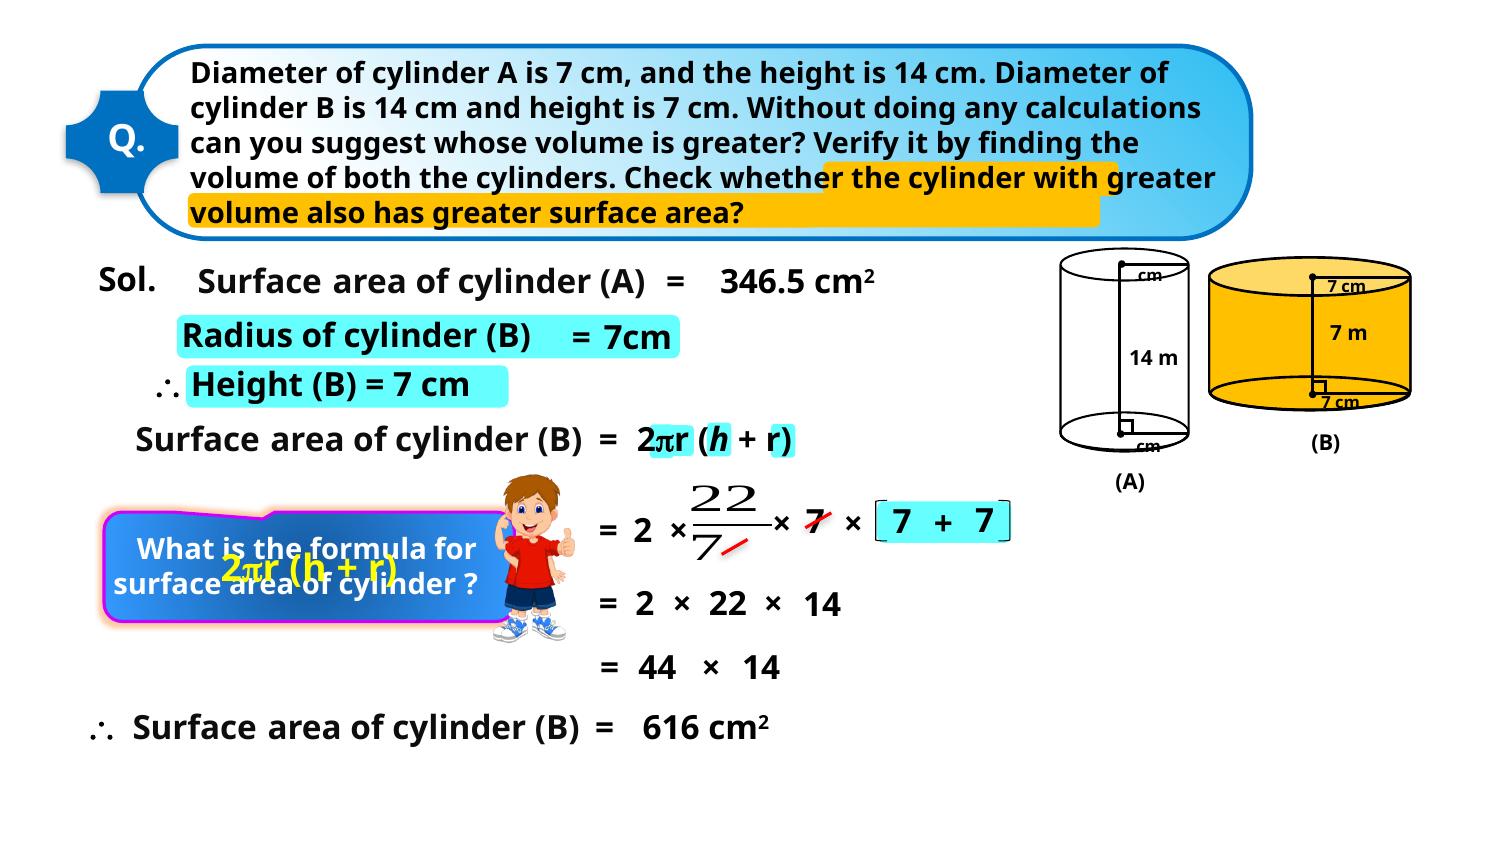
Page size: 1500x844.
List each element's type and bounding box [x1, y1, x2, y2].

text_box [65, 45, 1252, 239]
text_box [72, 698, 785, 754]
text_box [757, 491, 1012, 550]
text_box [584, 501, 704, 557]
text_box [585, 638, 795, 694]
text_box [705, 252, 890, 308]
text_box [87, 252, 816, 467]
text_box [723, 536, 746, 558]
text_box [93, 512, 486, 622]
text_box [1060, 248, 1412, 503]
picture [486, 472, 580, 644]
text_box [584, 574, 857, 631]
